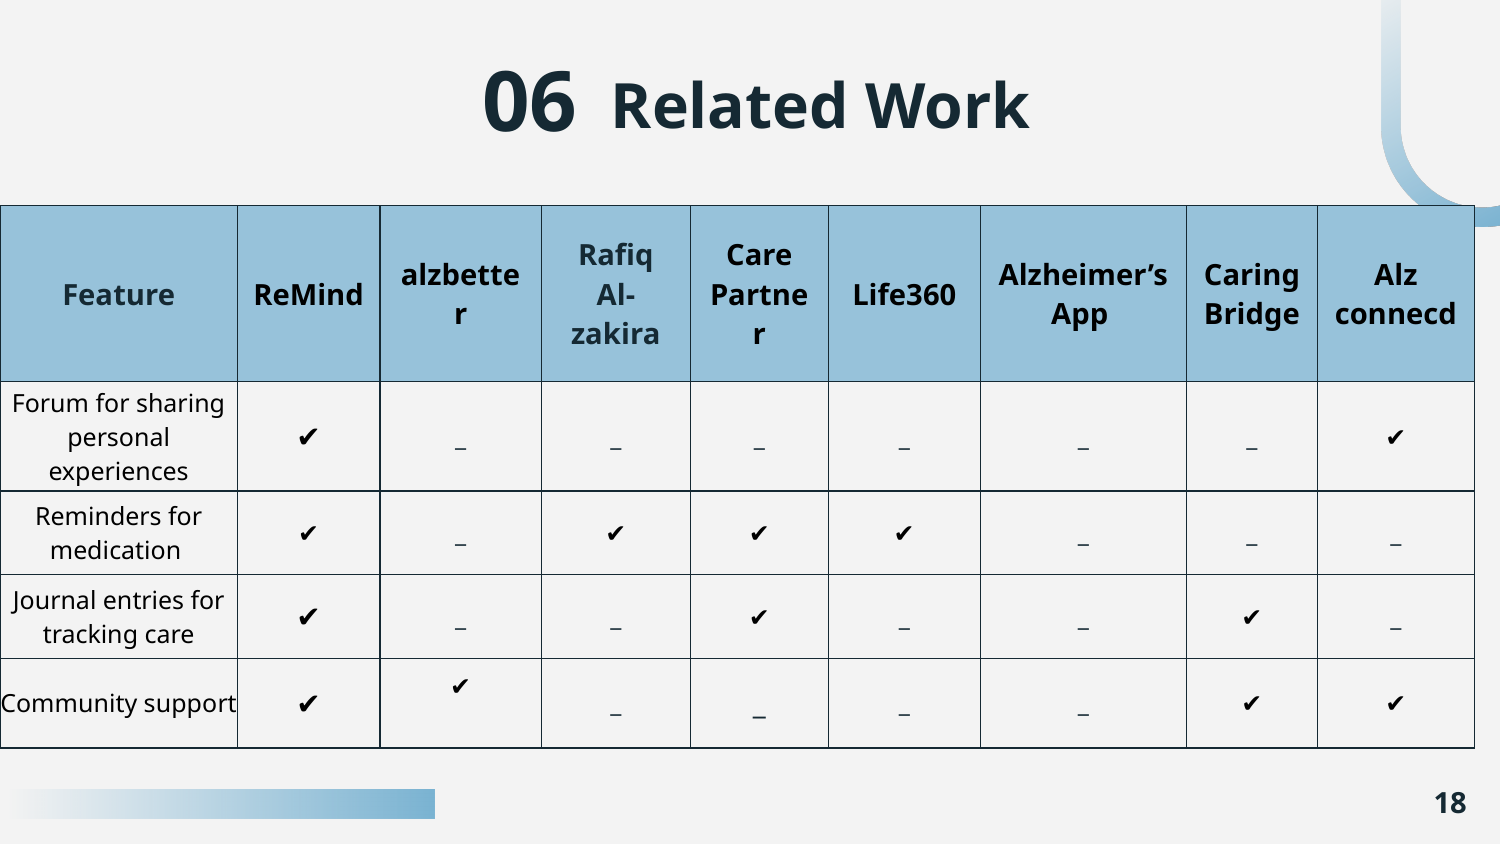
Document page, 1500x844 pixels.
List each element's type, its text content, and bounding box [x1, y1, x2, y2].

table_cell _ [829, 659, 980, 747]
table_cell ✔ [1187, 659, 1317, 747]
table_cell _ [381, 382, 541, 490]
table_cell _ [542, 659, 690, 747]
table_cell _ [829, 382, 980, 490]
table_cell _ [981, 382, 1186, 490]
table_cell _ [691, 382, 828, 490]
table_cell ✔ [238, 492, 379, 574]
table_header alzbetter [381, 206, 541, 381]
text_box 06 [450, 37, 609, 159]
table_cell _ [1187, 382, 1317, 490]
table_cell _ [542, 382, 690, 490]
table_cell _ [691, 659, 828, 747]
table_cell _ [381, 492, 541, 574]
table_cell ✔ [238, 659, 379, 747]
table_header Alzheimer’s App [981, 206, 1186, 381]
table_header CaringBridge [1187, 206, 1317, 381]
table_cell ✔ [238, 575, 379, 658]
table_header Life360 [829, 206, 980, 381]
table_cell _ [981, 659, 1186, 747]
table_cell _ [1318, 492, 1474, 574]
table_header Care Partner [691, 206, 828, 381]
table_cell ✔ [691, 575, 828, 658]
table_cell Forum for sharing personal experiences [1, 382, 237, 490]
table_cell ✔ [1318, 382, 1474, 490]
table_cell ✔ [381, 659, 541, 747]
table_cell _ [1187, 492, 1317, 574]
table_cell ✔ [691, 492, 828, 574]
table_cell ✔ [829, 492, 980, 574]
table_cell _ [829, 575, 980, 658]
table_cell ✔ [1318, 659, 1474, 747]
table_cell Journal entries for tracking care [1, 575, 237, 658]
picture [1381, 0, 1500, 227]
text_box Related Work [609, 51, 1050, 146]
text_box 18 [1342, 711, 1500, 844]
table_cell ✔ [542, 492, 690, 574]
table_header ReMind [238, 206, 379, 381]
table_cell _ [542, 575, 690, 658]
table_cell Community support [1, 659, 237, 747]
table_cell _ [981, 492, 1186, 574]
table_cell _ [1318, 575, 1474, 658]
table_header Rafiq Al-zakira [542, 206, 690, 381]
table_cell ✔ [1187, 575, 1317, 658]
table_cell _ [981, 575, 1186, 658]
picture [0, 789, 435, 819]
table_header Alz connecd [1318, 206, 1474, 381]
table_cell ✔ [238, 382, 379, 490]
table_header Feature [1, 206, 237, 381]
table_cell Reminders for medication [1, 492, 237, 574]
table_cell _ [381, 575, 541, 658]
